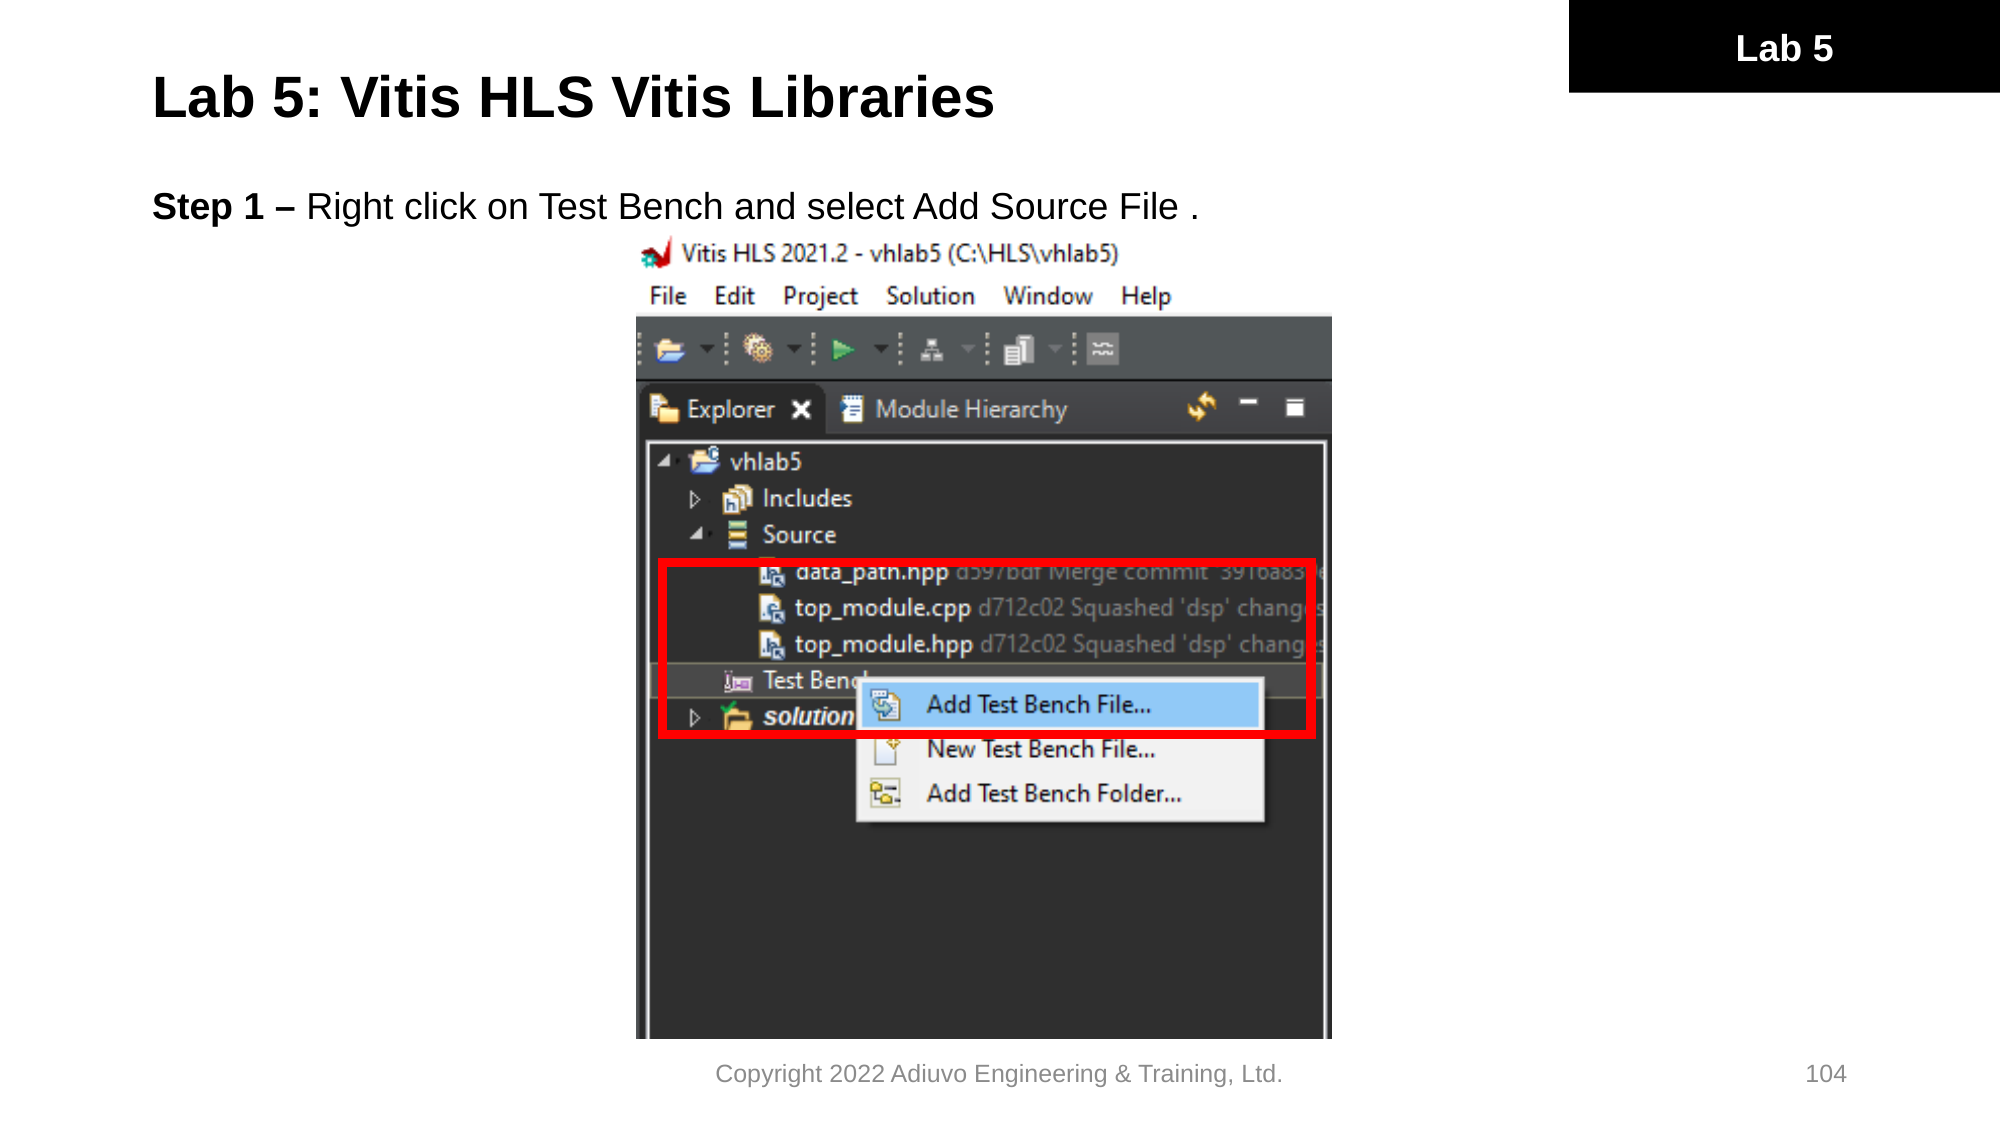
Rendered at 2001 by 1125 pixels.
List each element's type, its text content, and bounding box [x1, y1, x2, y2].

text_box Lab 5 [1568, 0, 2000, 94]
slide_number 104 [1412, 1042, 1863, 1103]
text_box Step 1 – Right click on Test Bench and select Add Source File . [137, 174, 1863, 325]
title Lab 5: Vitis HLS Vitis Libraries [137, 59, 1863, 153]
footer Copyright 2022 Adiuvo Engineering & Training, Ltd. [662, 1042, 1338, 1103]
picture [636, 230, 1332, 1039]
